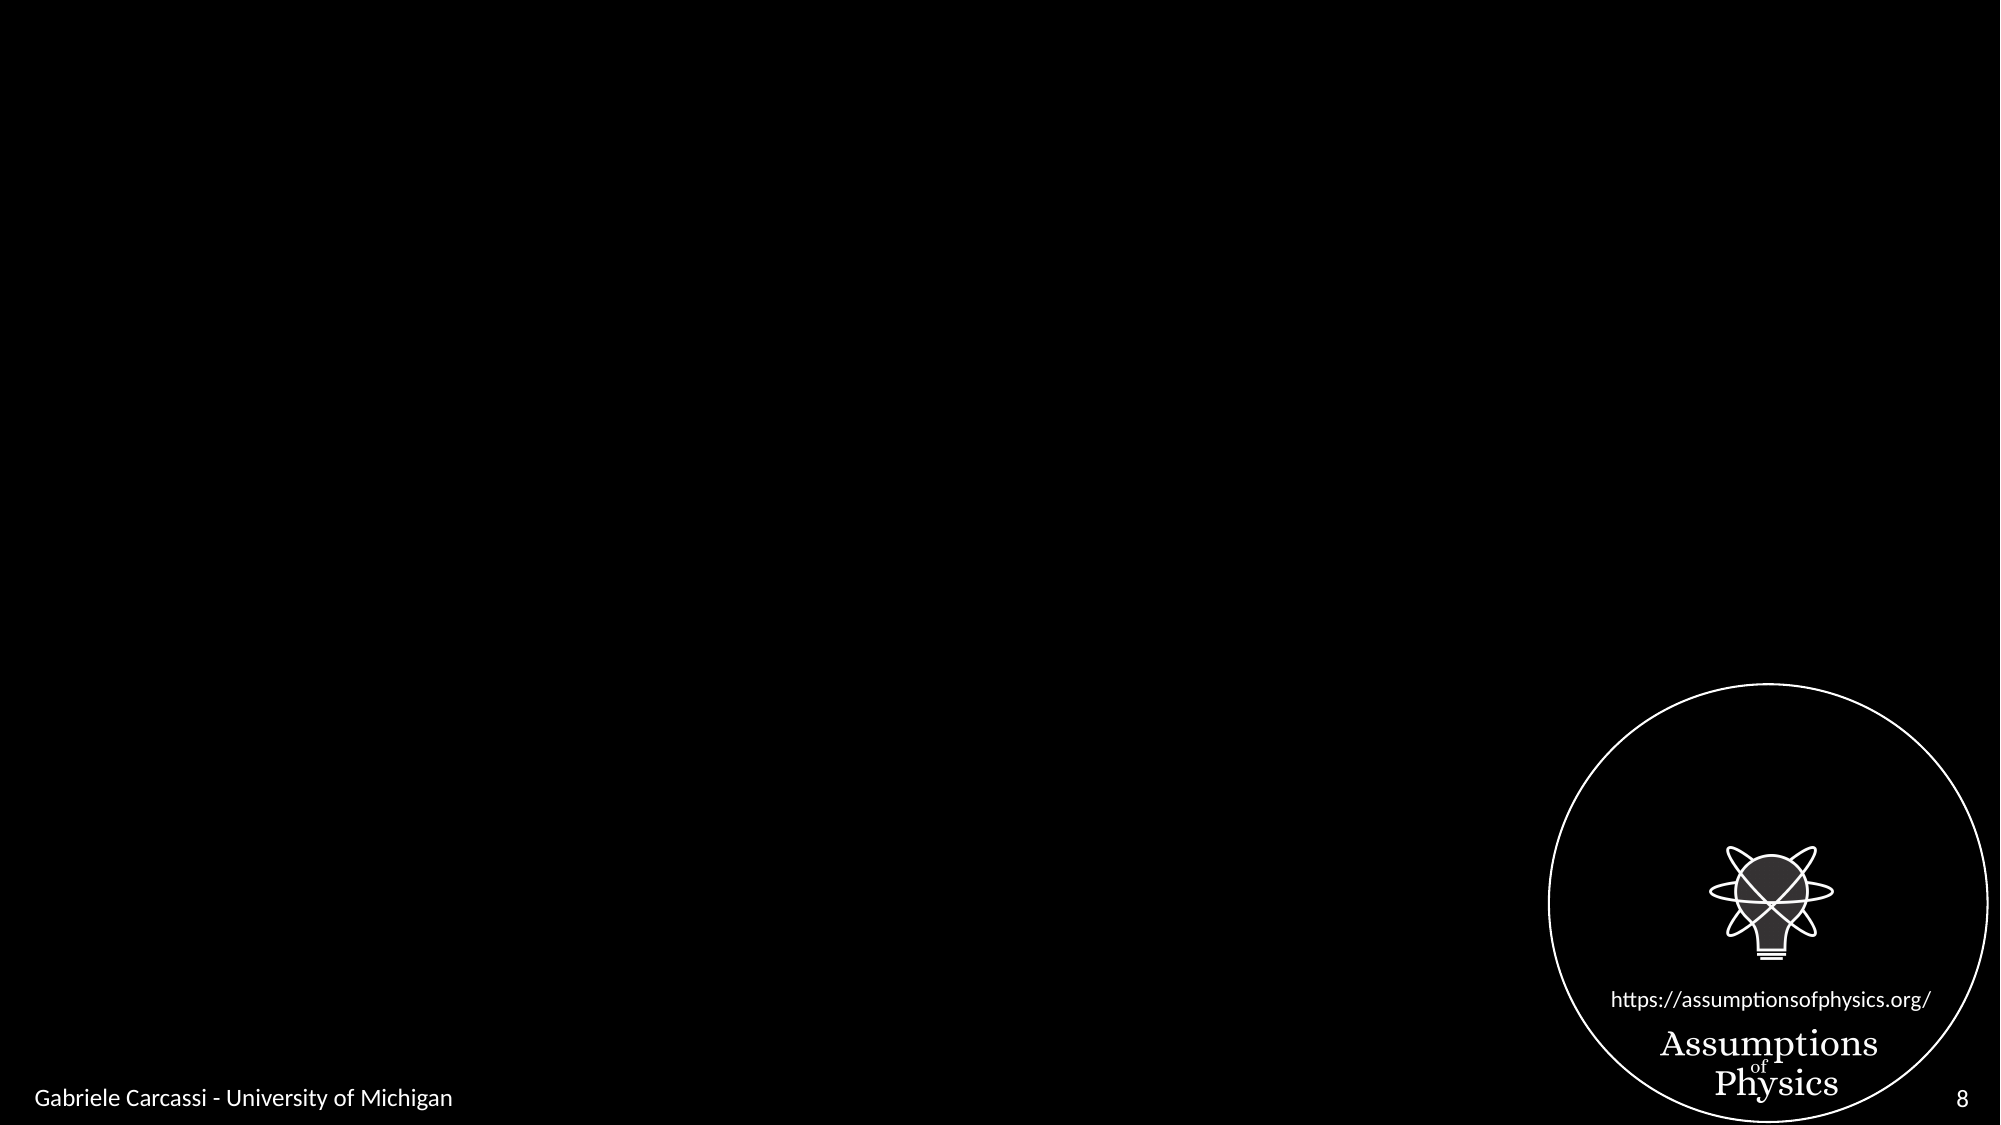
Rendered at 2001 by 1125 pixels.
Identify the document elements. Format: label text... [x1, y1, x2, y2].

slide_number 8 [1893, 1078, 1985, 1116]
picture [1709, 846, 1834, 960]
picture [1660, 1029, 1877, 1103]
footer Gabriele Carcassi - University of Michigan [19, 1077, 999, 1116]
